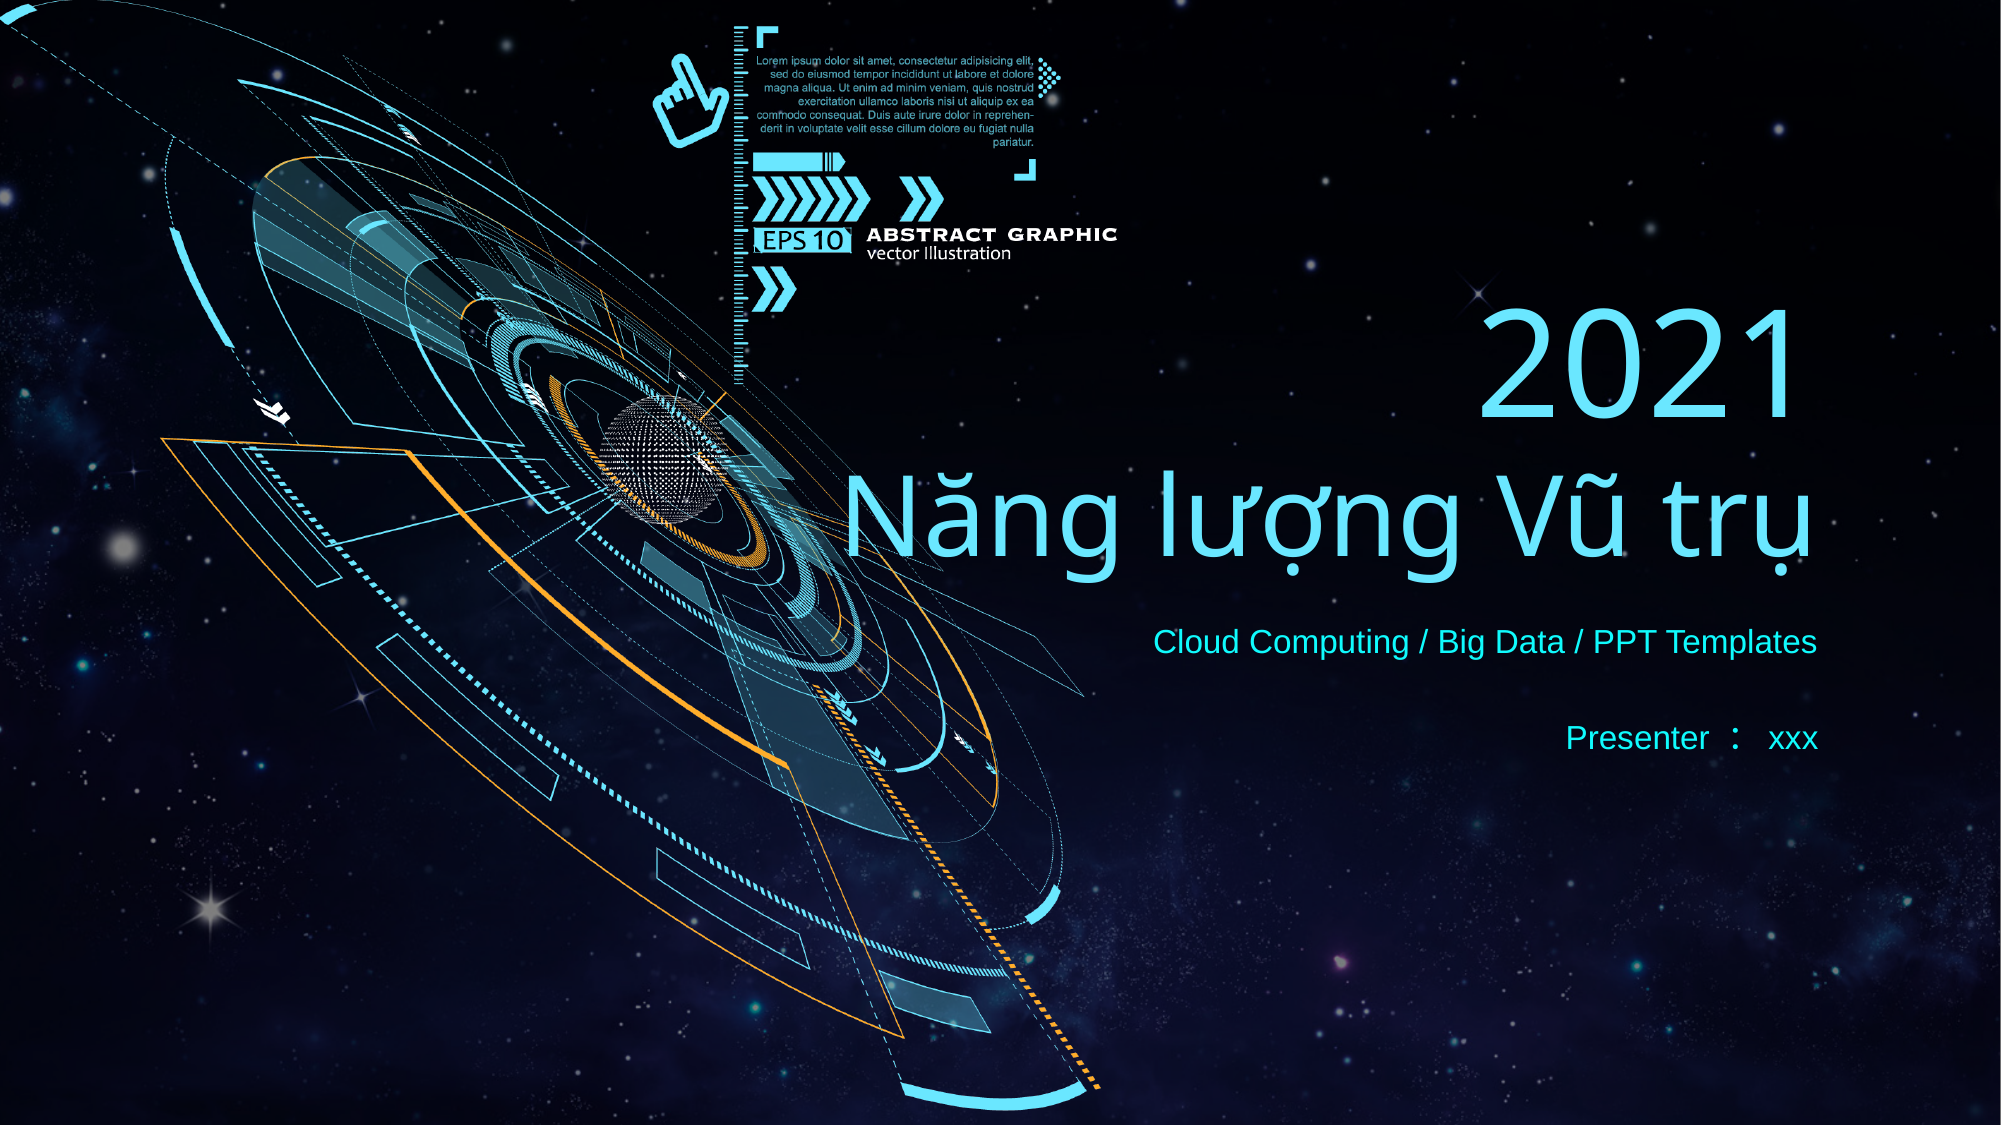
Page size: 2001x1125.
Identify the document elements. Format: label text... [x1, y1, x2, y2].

text_box Cloud Computing / Big Data / PPT Templates [1117, 613, 1834, 668]
picture [0, 0, 2001, 1125]
text_box 2021 [1452, 260, 1834, 456]
text_box Presenter ：xxx [1534, 709, 1834, 764]
text_box Năng lượng Vũ trụ [1117, 436, 1834, 587]
